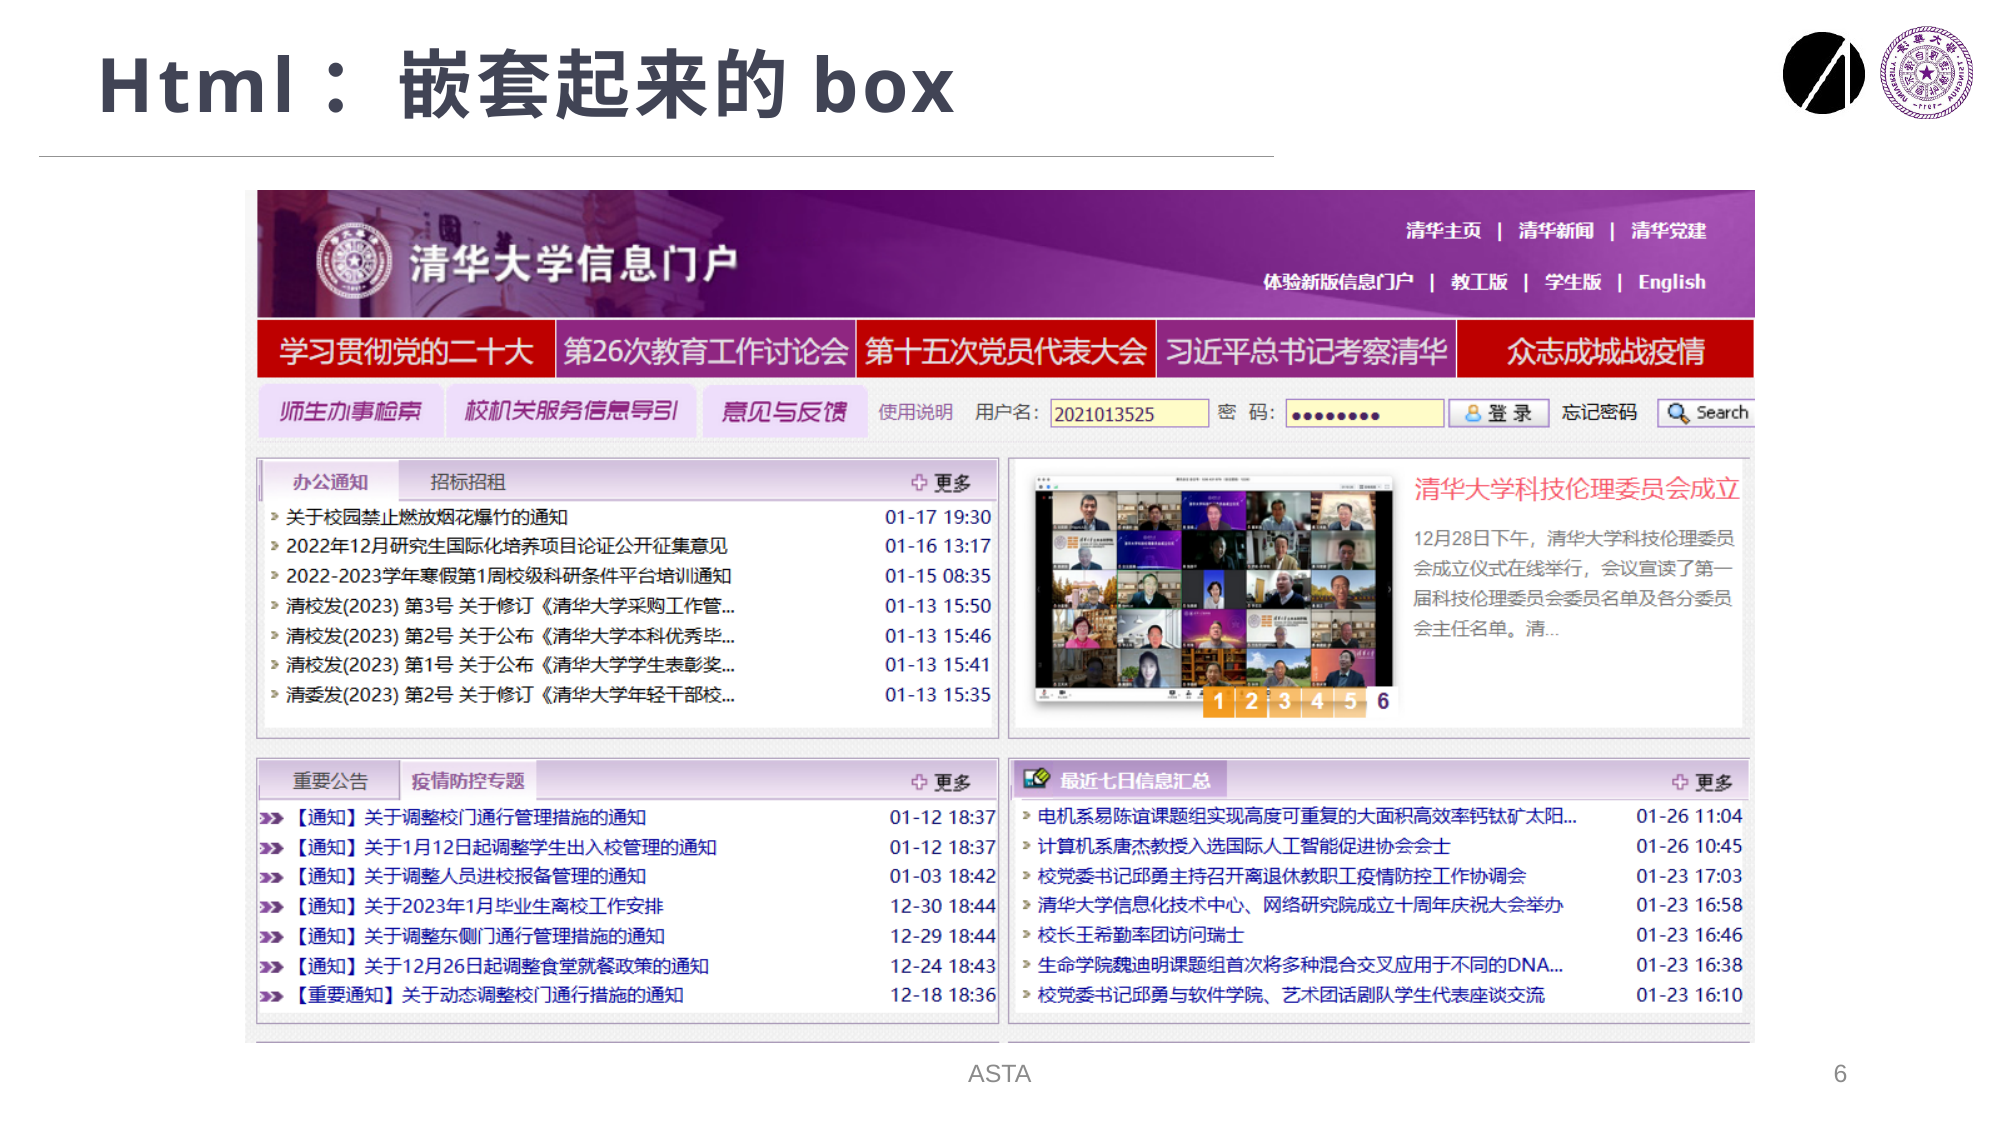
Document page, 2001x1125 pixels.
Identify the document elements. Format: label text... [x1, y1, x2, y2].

title Html：嵌套起来的box [81, 34, 1171, 132]
picture [1774, 24, 1871, 121]
picture [1878, 24, 1975, 121]
picture [245, 190, 1755, 1043]
footer ASTA [662, 1043, 1338, 1103]
slide_number 6 [1412, 1042, 1863, 1103]
